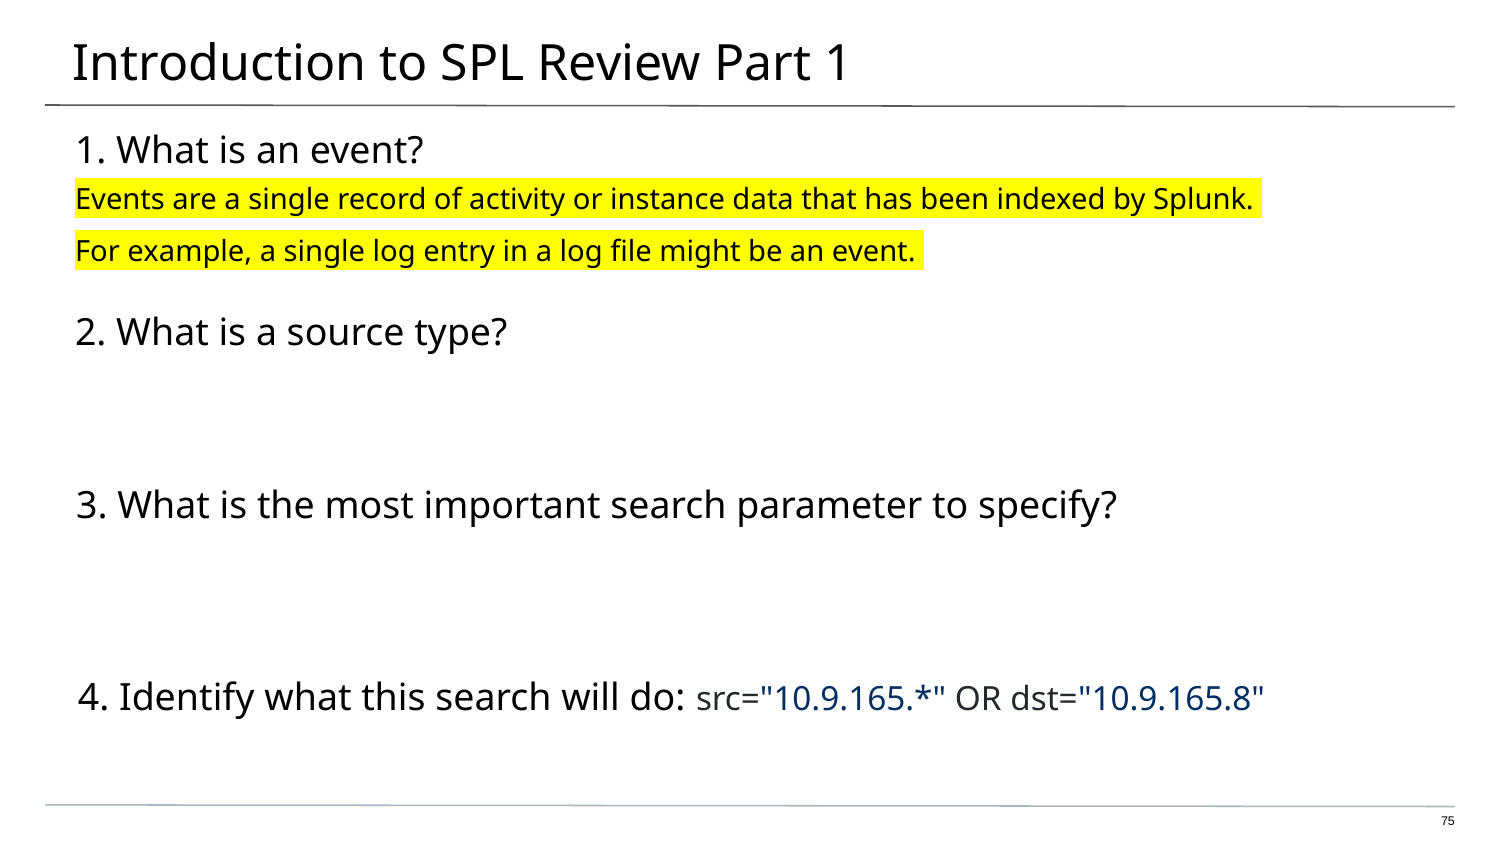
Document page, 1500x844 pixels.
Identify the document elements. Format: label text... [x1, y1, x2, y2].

list Events are a single record of activity or instance data that has been indexed by Splunk. For example, a single log entry in a log file might be an event. [0, 217, 1500, 293]
subtitle 1. What is an event? [0, 110, 1500, 171]
slide_number 75 [1412, 813, 1455, 831]
subtitle 2. What is a source type? [0, 293, 1500, 353]
subtitle 4. Identify what this search will do: src="10.9.165.*" OR dst="10.9.165.8" [3, 657, 1500, 718]
subtitle 3. What is the most important search parameter to specify? [1, 466, 1500, 526]
title Introduction to SPL Review Part 1 [0, 0, 1500, 88]
